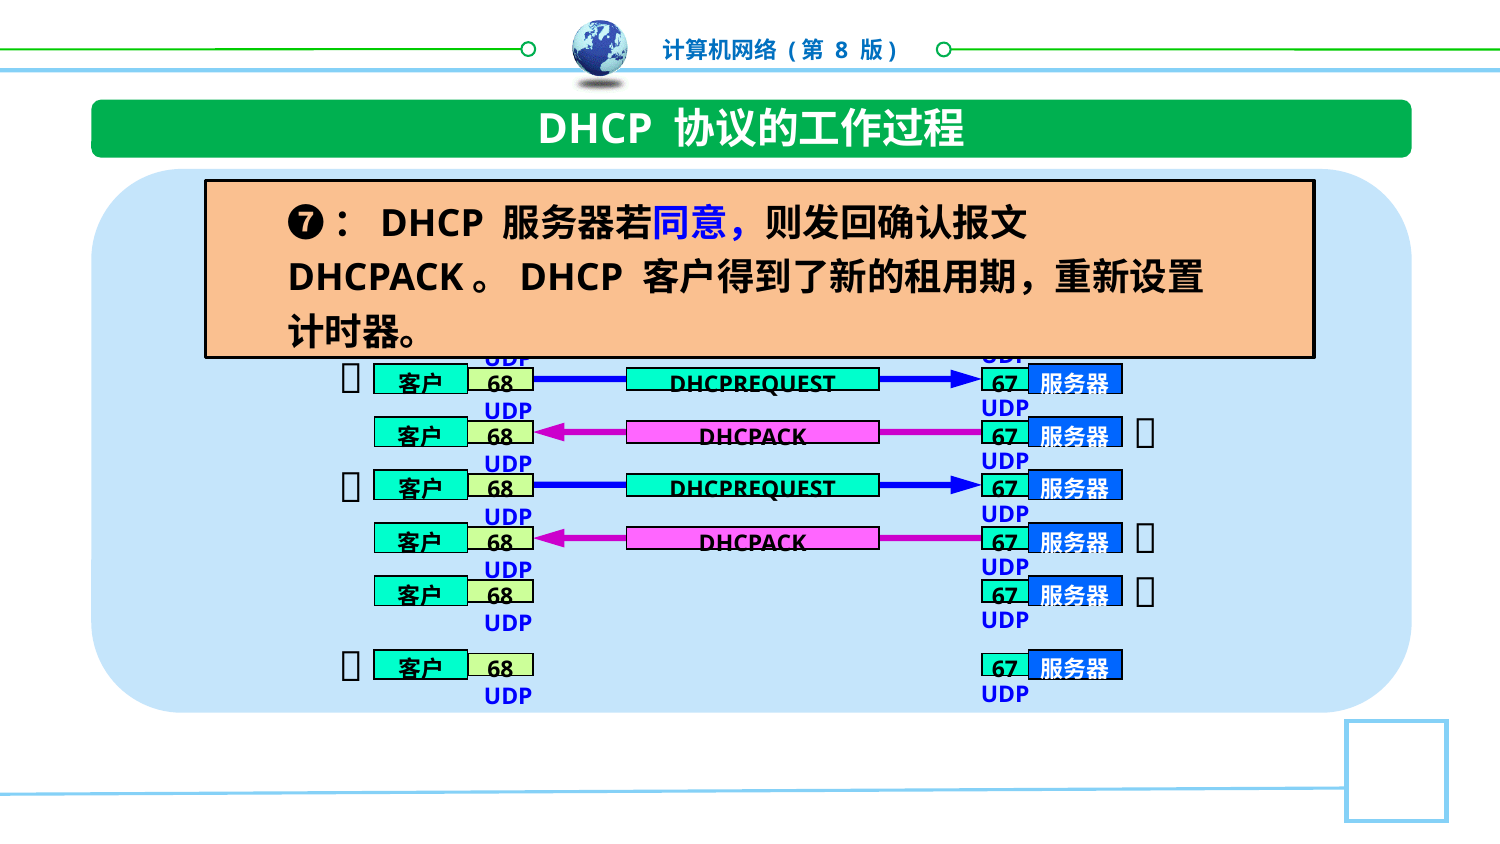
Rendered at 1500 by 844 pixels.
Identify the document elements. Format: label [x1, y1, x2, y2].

picture [570, 18, 629, 94]
text_box [89, 166, 1414, 718]
text_box [91, 94, 1412, 159]
